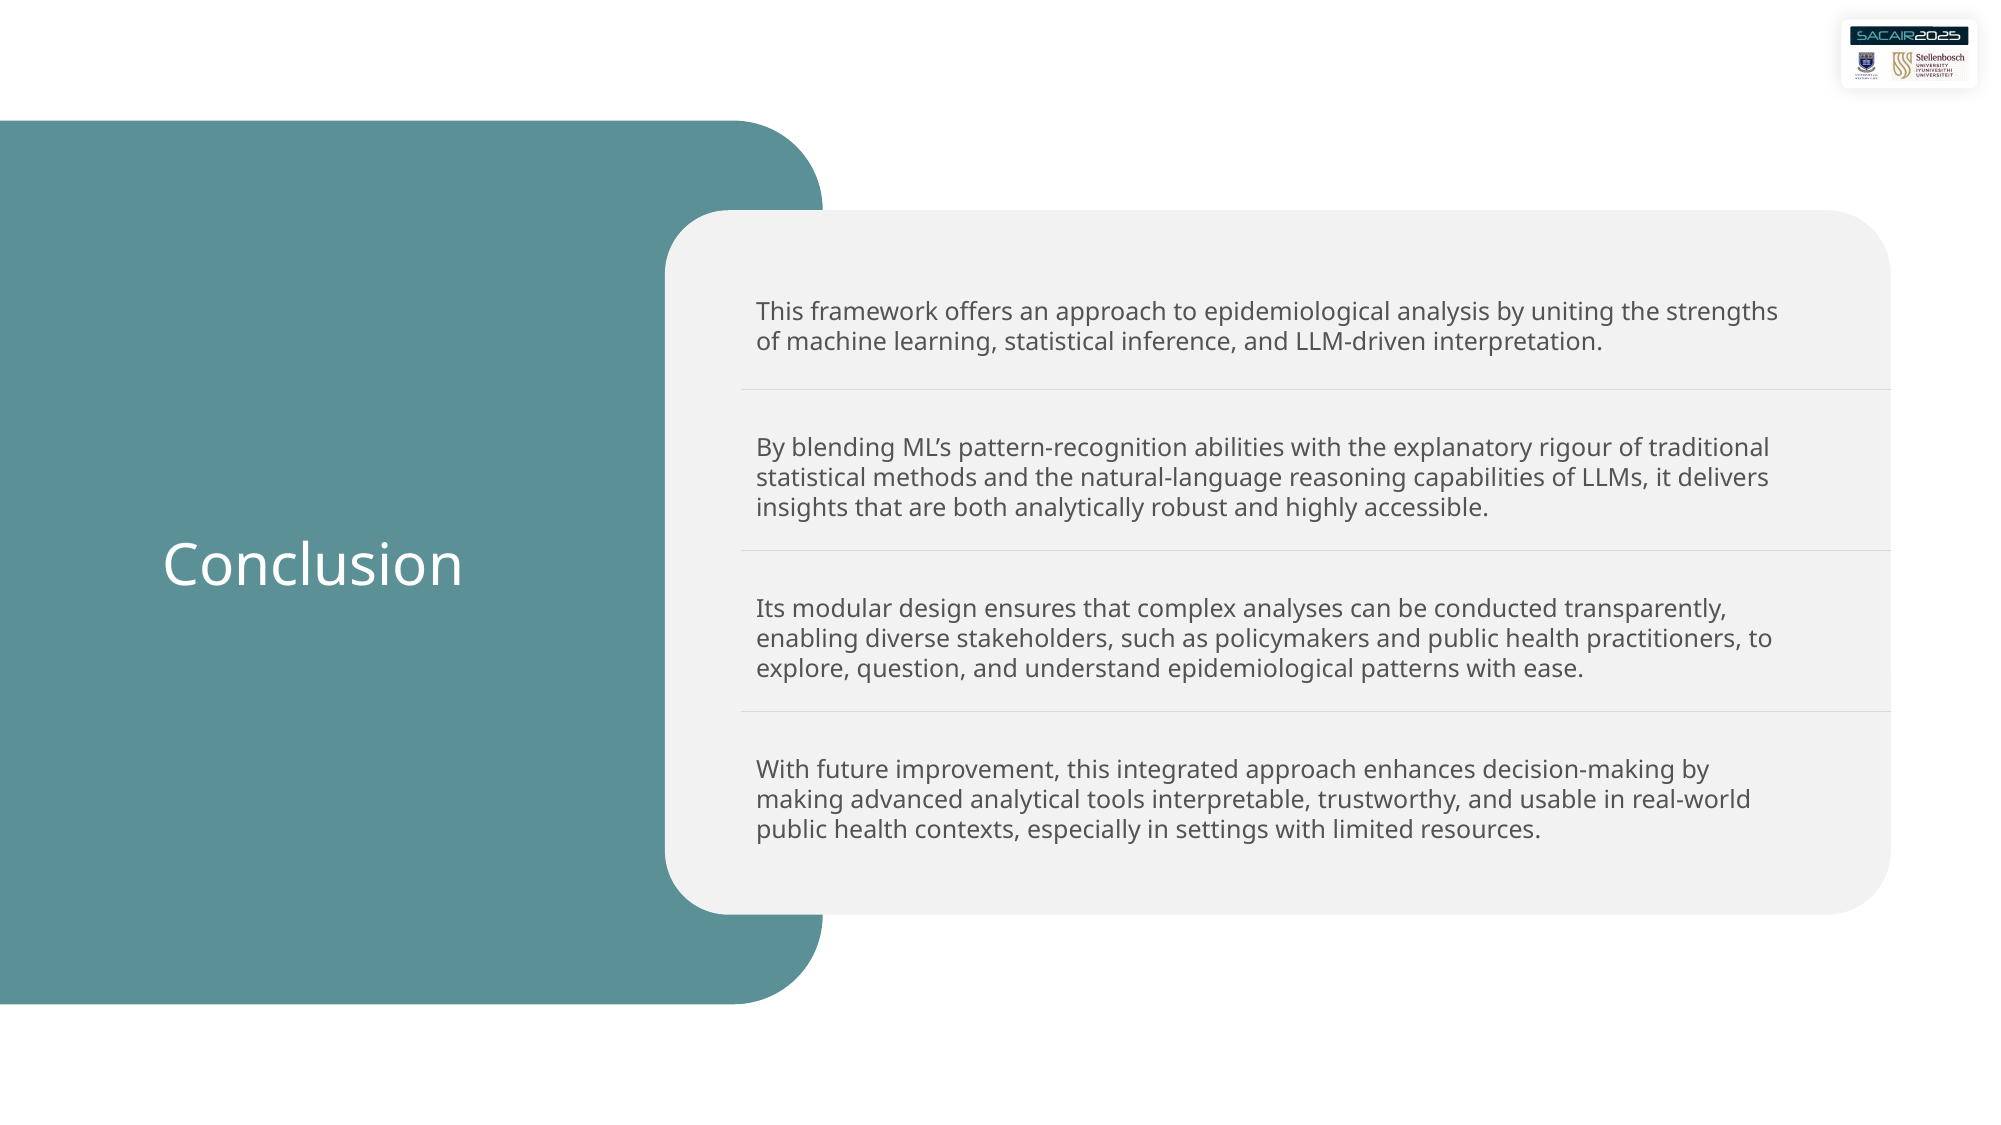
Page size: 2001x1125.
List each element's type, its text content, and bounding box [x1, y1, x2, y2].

text_box [663, 209, 1892, 916]
text_box Conclusion [148, 519, 641, 605]
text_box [1841, 19, 1978, 89]
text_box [741, 287, 1891, 852]
text_box [0, 119, 824, 1006]
